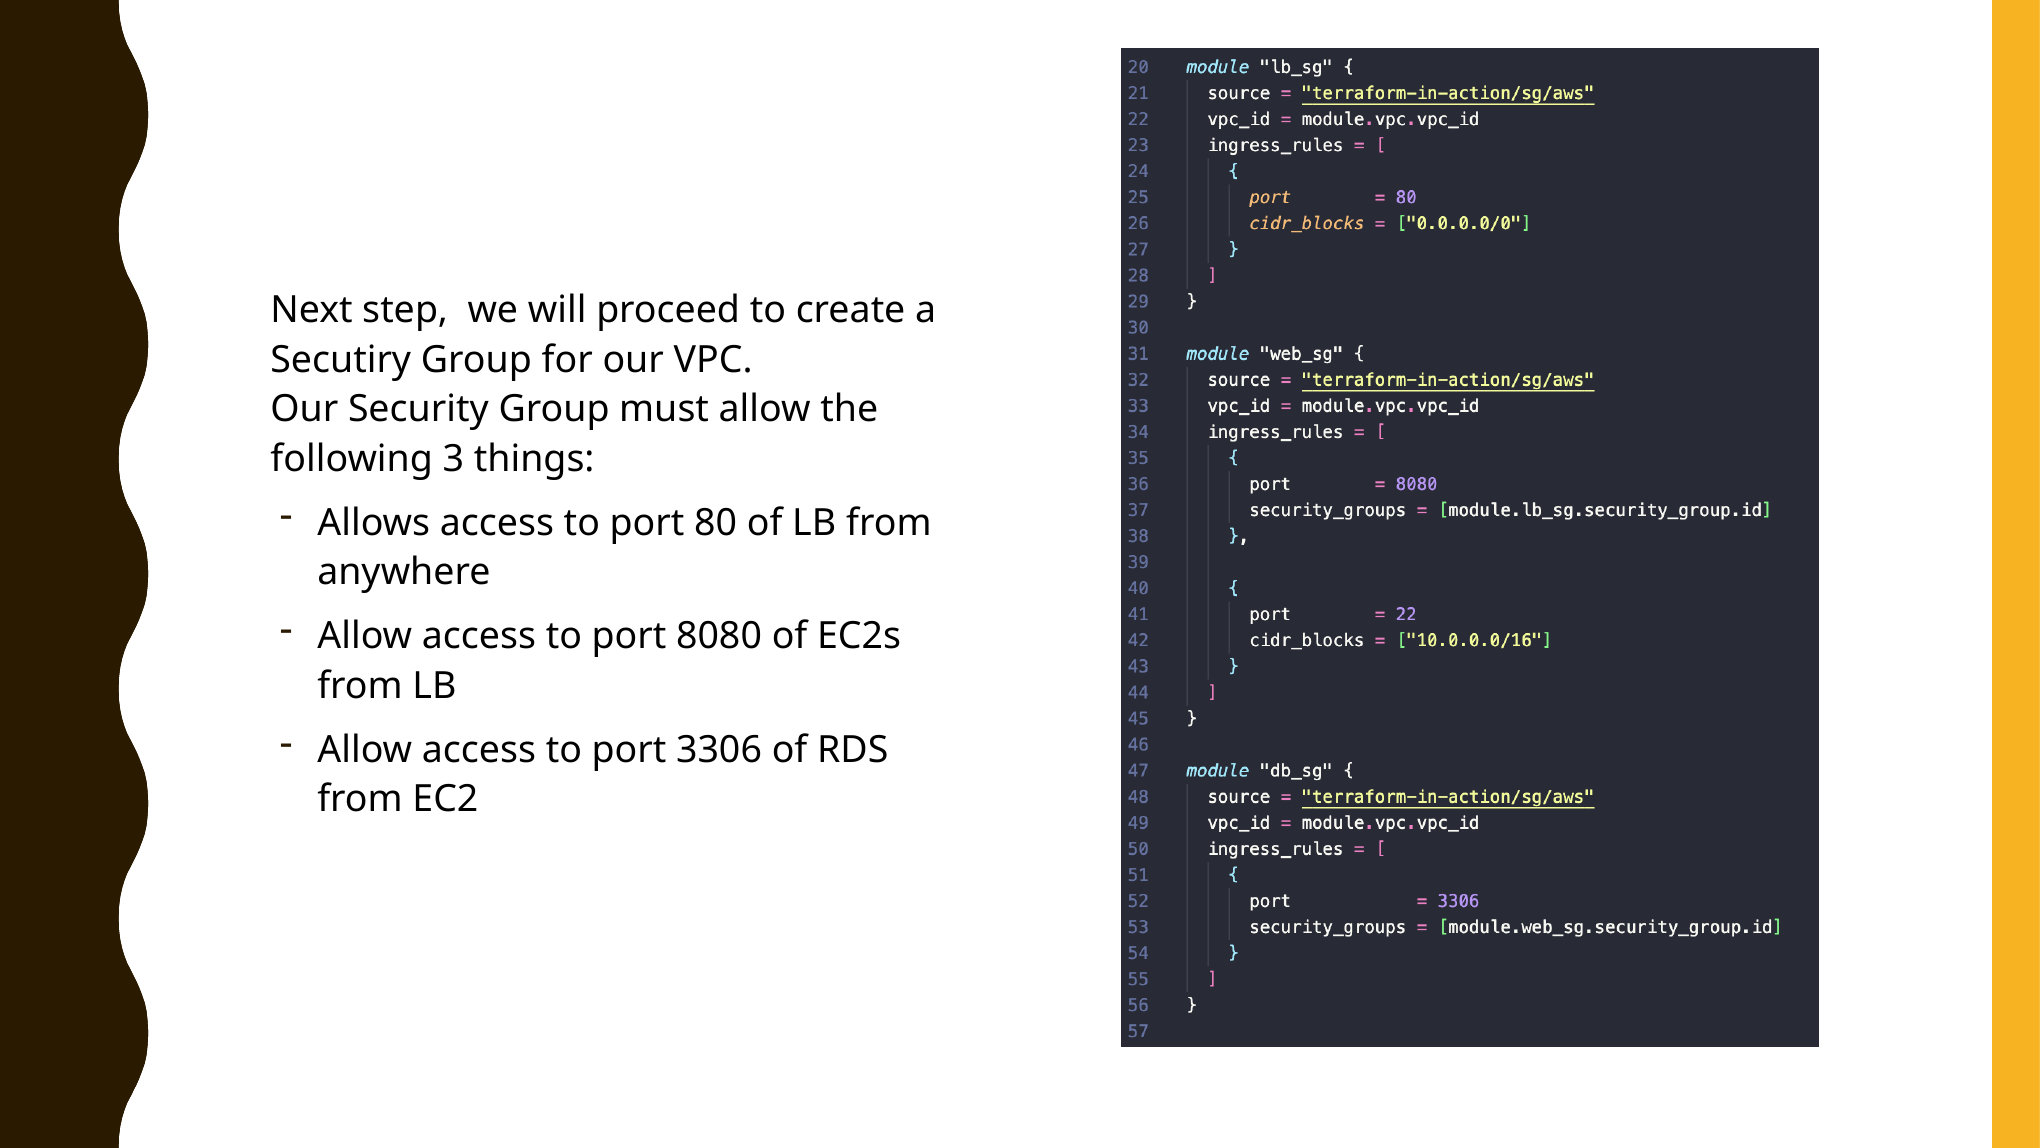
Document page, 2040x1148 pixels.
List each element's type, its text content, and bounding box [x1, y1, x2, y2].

picture [1121, 48, 1819, 1047]
text_box Next step, we will proceed to create a Secutiry Group for our VPC. Our Security Group must allow the following 3 things: Allows access to port 80 of LB from anywhere Allow access to port 8080 of EC2s from LB Allow access to port 3306 of RDS from EC2 [255, 273, 986, 875]
text_box [0, 0, 149, 1148]
text_box [1991, 0, 2040, 1148]
